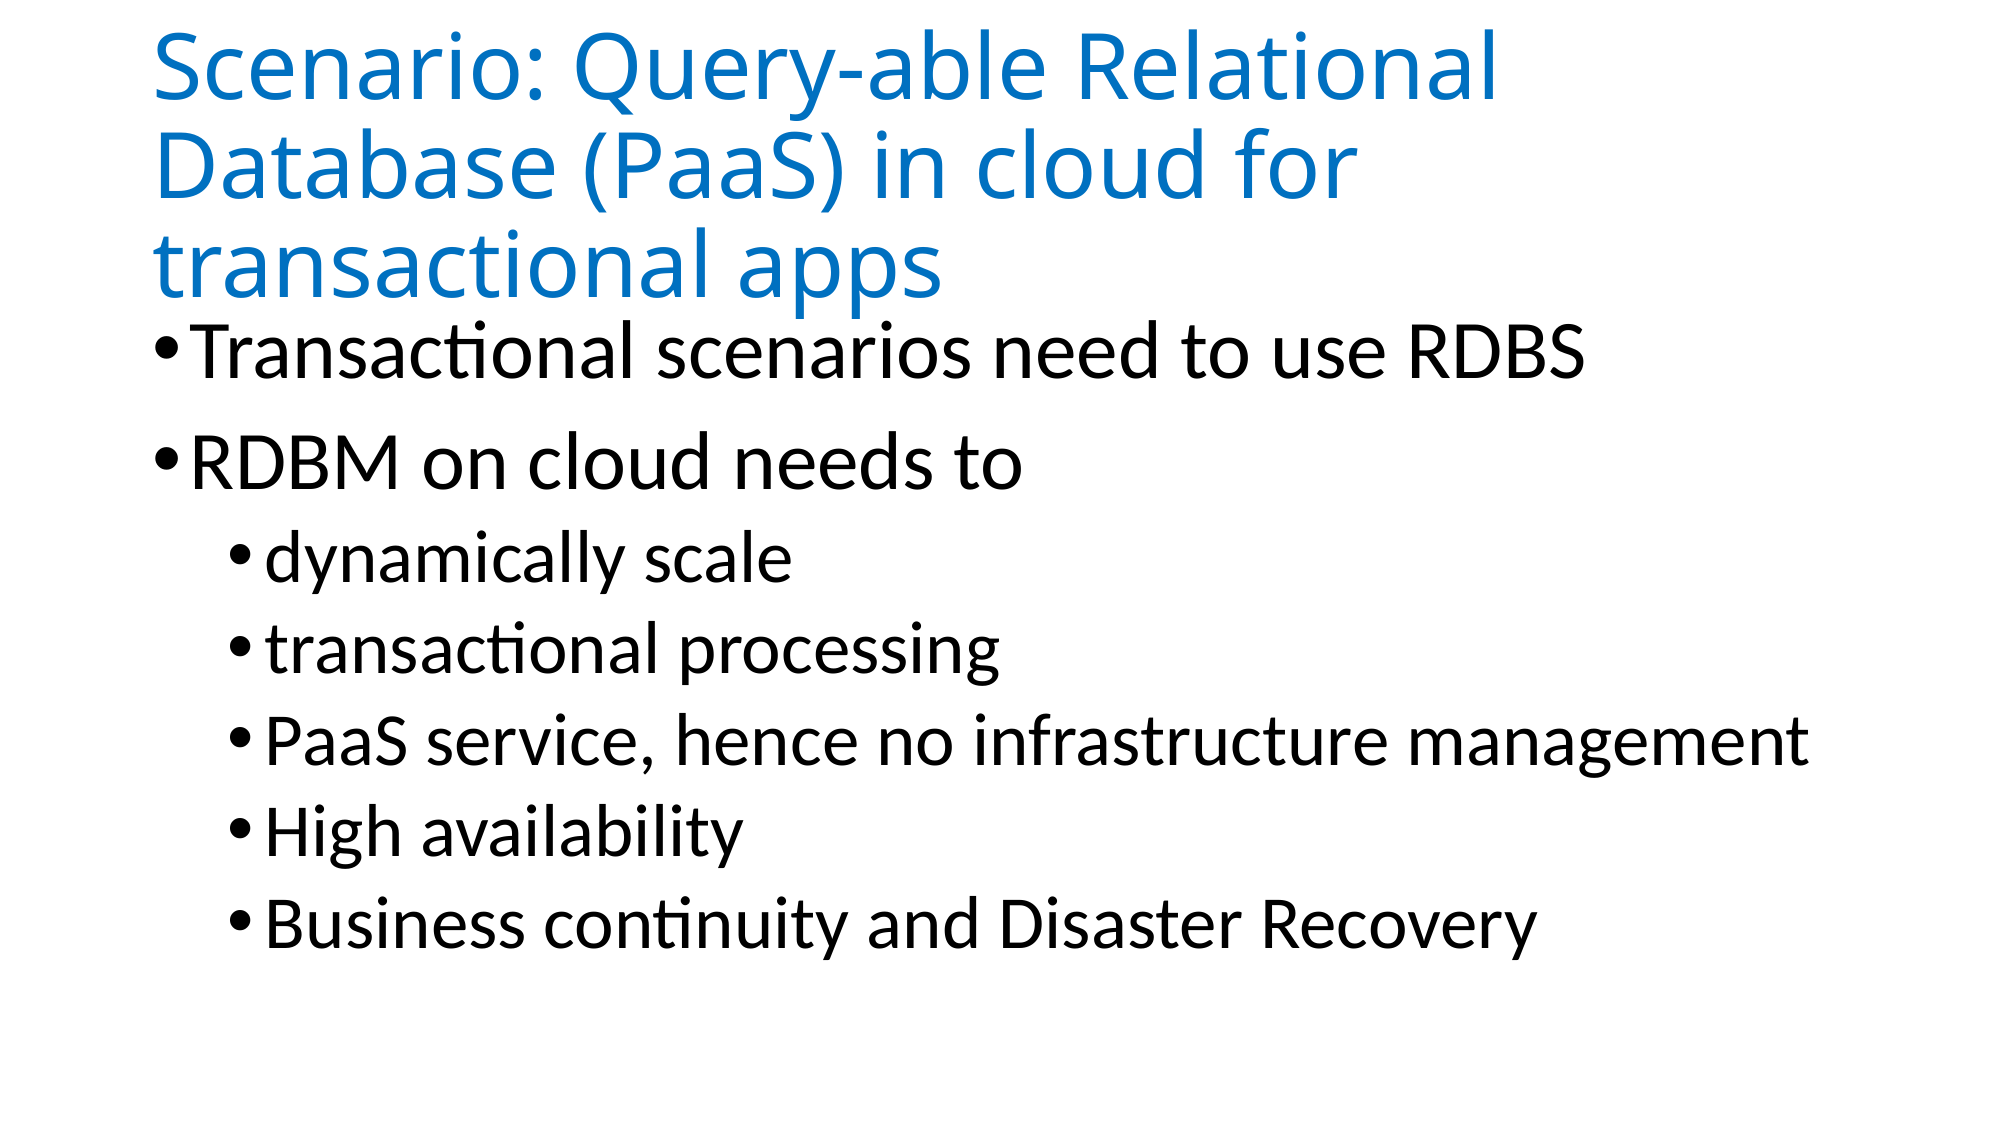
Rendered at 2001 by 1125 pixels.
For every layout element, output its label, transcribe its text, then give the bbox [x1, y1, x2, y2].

list Transactional scenarios need to use RDBS RDBM on cloud needs to dynamically scale transactional processing PaaS service, hence no infrastructure management High availability Business continuity and Disaster Recovery [137, 299, 1863, 1014]
title Scenario: Query-able Relational Database (PaaS) in cloud for transactional apps [137, 59, 1863, 278]
